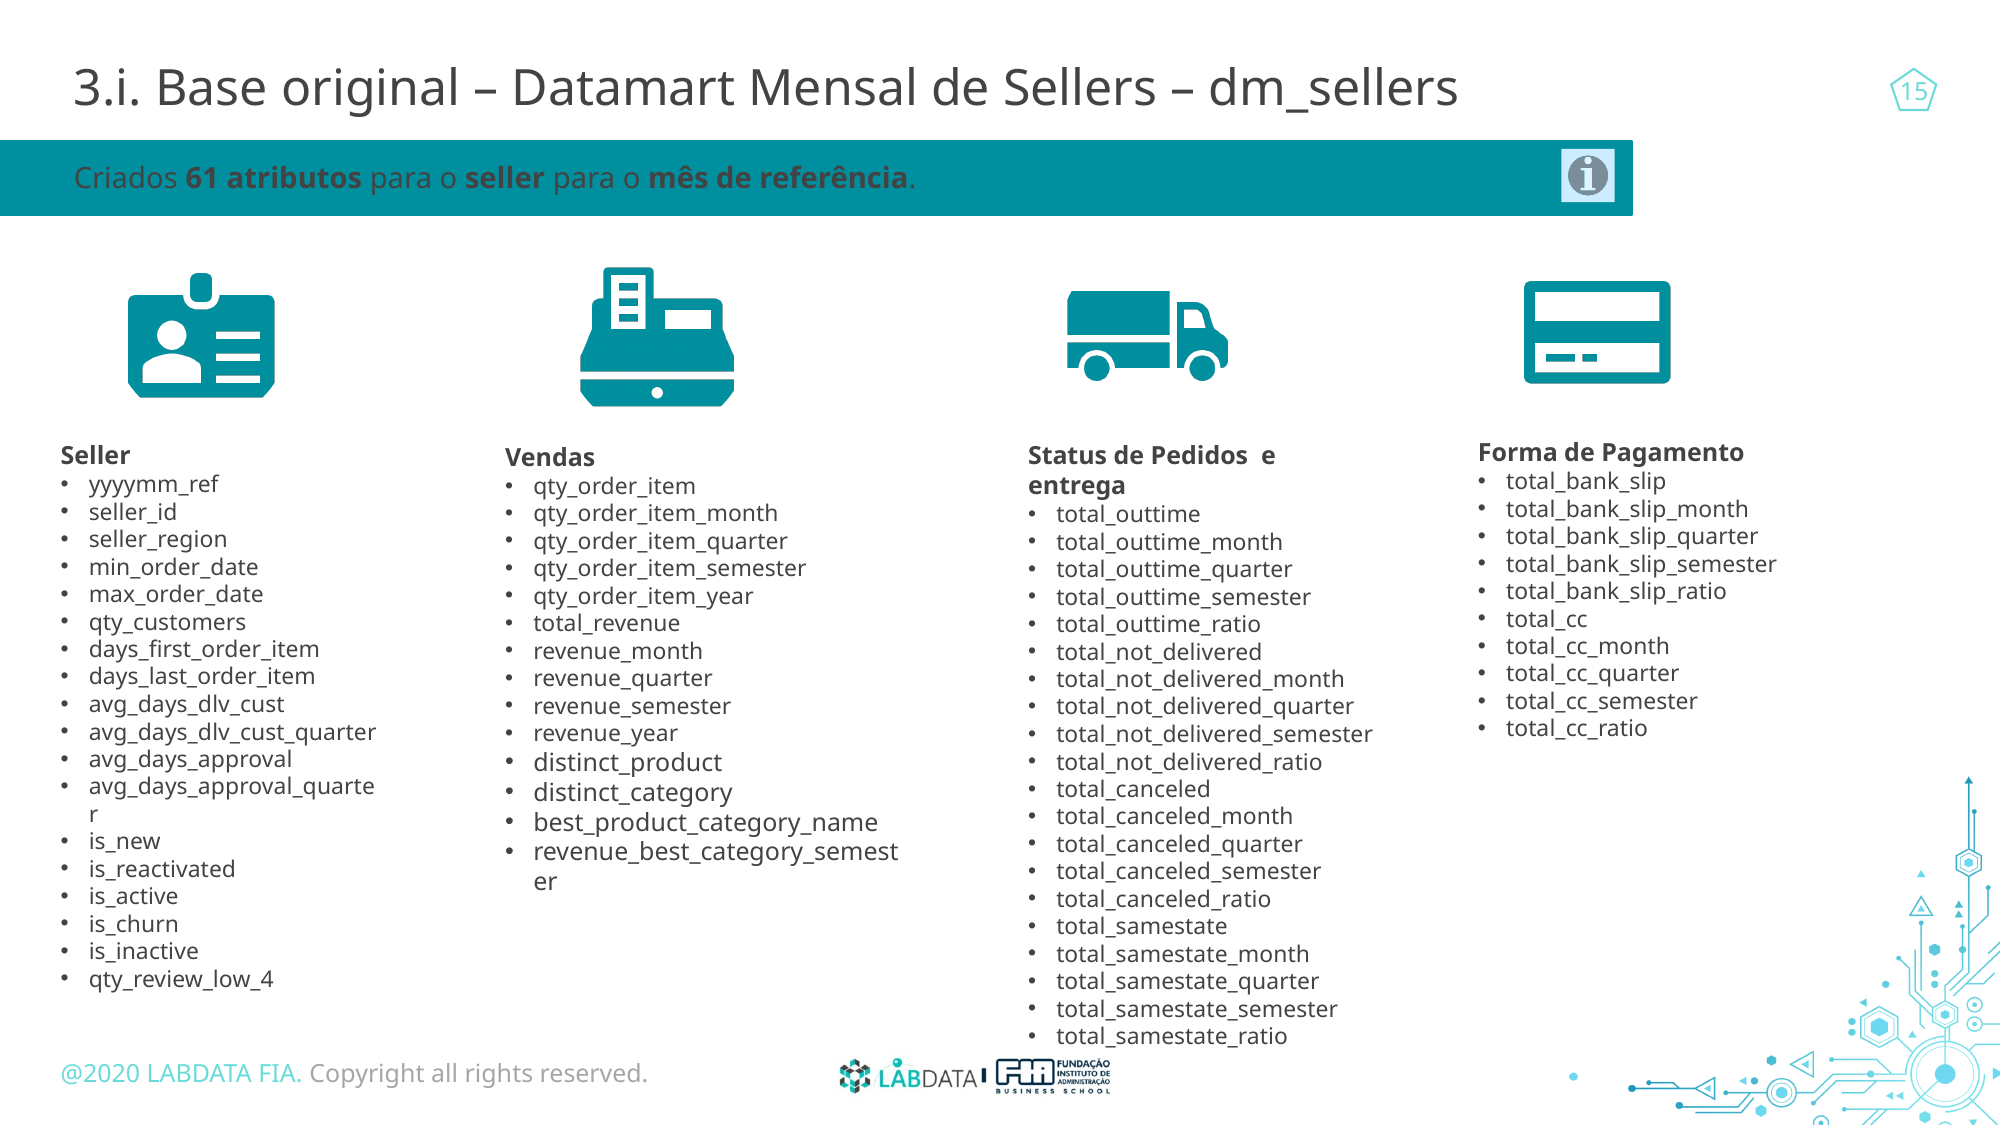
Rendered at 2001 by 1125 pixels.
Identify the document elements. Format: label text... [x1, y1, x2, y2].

text_box Forma de Pagamento total_bank_slip total_bank_slip_month total_bank_slip_quarter total_bank_slip_semester total_bank_slip_ratio total_cc total_cc_month total_cc_quarter total_cc_semester total_cc_ratio [1462, 421, 1846, 966]
text_box [1890, 67, 1938, 112]
slide_number @2020 LABDATA FIA. Copyright all rights reserved. [45, 1042, 721, 1103]
picture [1509, 244, 1685, 420]
text_box Vendas qty_order_item qty_order_item_month qty_order_item_quarter qty_order_item_semester qty_order_item_year total_revenue revenue_month revenue_quarter revenue_semester revenue_year distinct_product distinct_category best_product_category_name revenue_best_category_semester [490, 426, 924, 994]
text_box 3.i. Base original – Datamart Mensal de Sellers – dm_sellers [58, 27, 1736, 145]
text_box Status de Pedidos e entrega total_outtime total_outtime_month total_outtime_quarter total_outtime_semester total_outtime_ratio total_not_delivered total_not_delivered_month total_not_delivered_quarter total_not_delivered_semester total_not_delivered_ratio total_canceled total_canceled_month total_canceled_quarter total_canceled_semester total_canceled_ratio total_samestate total_samestate_month total_samestate_quarter total_samestate_semester total_samestate_ratio [1013, 424, 1396, 1034]
text_box [1585, 169, 1591, 189]
text_box Seller yyyymm_ref seller_id seller_region min_order_date max_order_date qty_customers days_first_order_item days_last_order_item avg_days_dlv_cust avg_days_dlv_cust_quarter avg_days_approval avg_days_approval_quarter is_new is_reactivated is_active is_churn is_inactive qty_review_low_4 [45, 424, 398, 985]
picture [1569, 776, 2000, 1125]
text_box [1560, 148, 1616, 203]
text_box Criados 61 atributos para o seller para o mês de referência. [59, 151, 1362, 202]
picture [1059, 247, 1235, 423]
picture [113, 247, 289, 423]
picture [565, 248, 749, 433]
text_box [0, 139, 1633, 216]
picture [835, 1046, 1116, 1101]
text_box 15 [1880, 62, 1944, 123]
